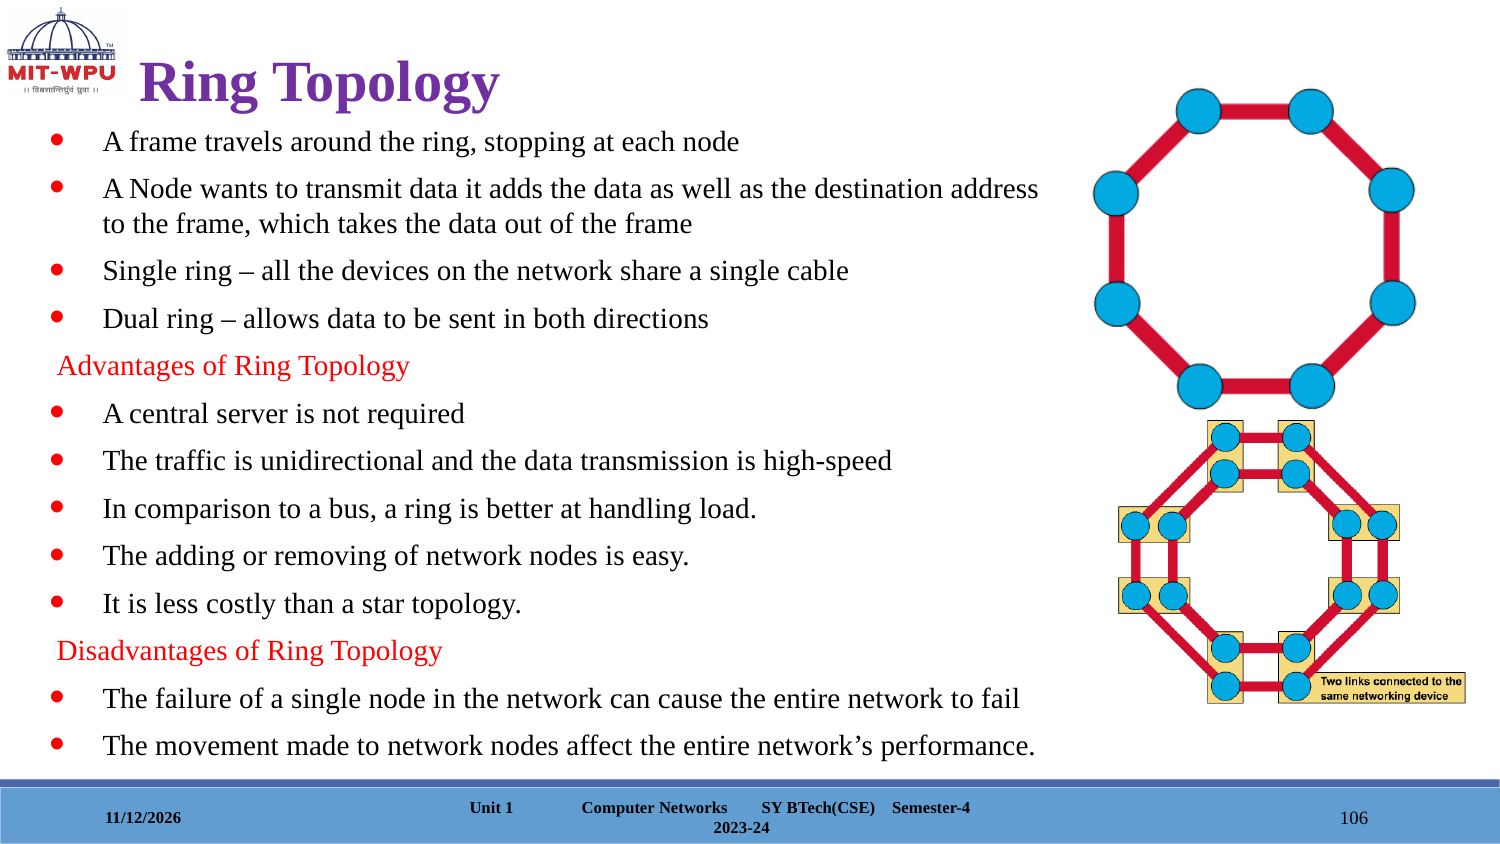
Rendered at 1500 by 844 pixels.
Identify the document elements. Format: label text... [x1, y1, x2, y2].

picture [1068, 80, 1473, 709]
text_box Ring Topology [128, 37, 1383, 178]
text_box A frame travels around the ring, stopping at each node A Node wants to transmit data it adds the data as well as the destination address to the frame, which takes the data out of the frame Single ring – all the devices on the network share a single cable Dual ring – allows data to be sent in both directions Advantages of Ring Topology A central server is not required The traffic is unidirectional and the data transmission is high-speed In comparison to a bus, a ring is better at handling load. The adding or removing of network nodes is easy. It is less costly than a star topology. Disadvantages of Ring Topology The failure of a single node in the network can cause the entire network to fail The movement made to network nodes affect the entire network’s performance. [27, 116, 1043, 758]
slide_number 106 [1218, 794, 1380, 840]
picture [6, 7, 129, 95]
footer Unit 1 Computer Networks SY BTech(CSE) Semester-4 2023-24 [453, 794, 1047, 840]
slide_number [93, 794, 432, 840]
